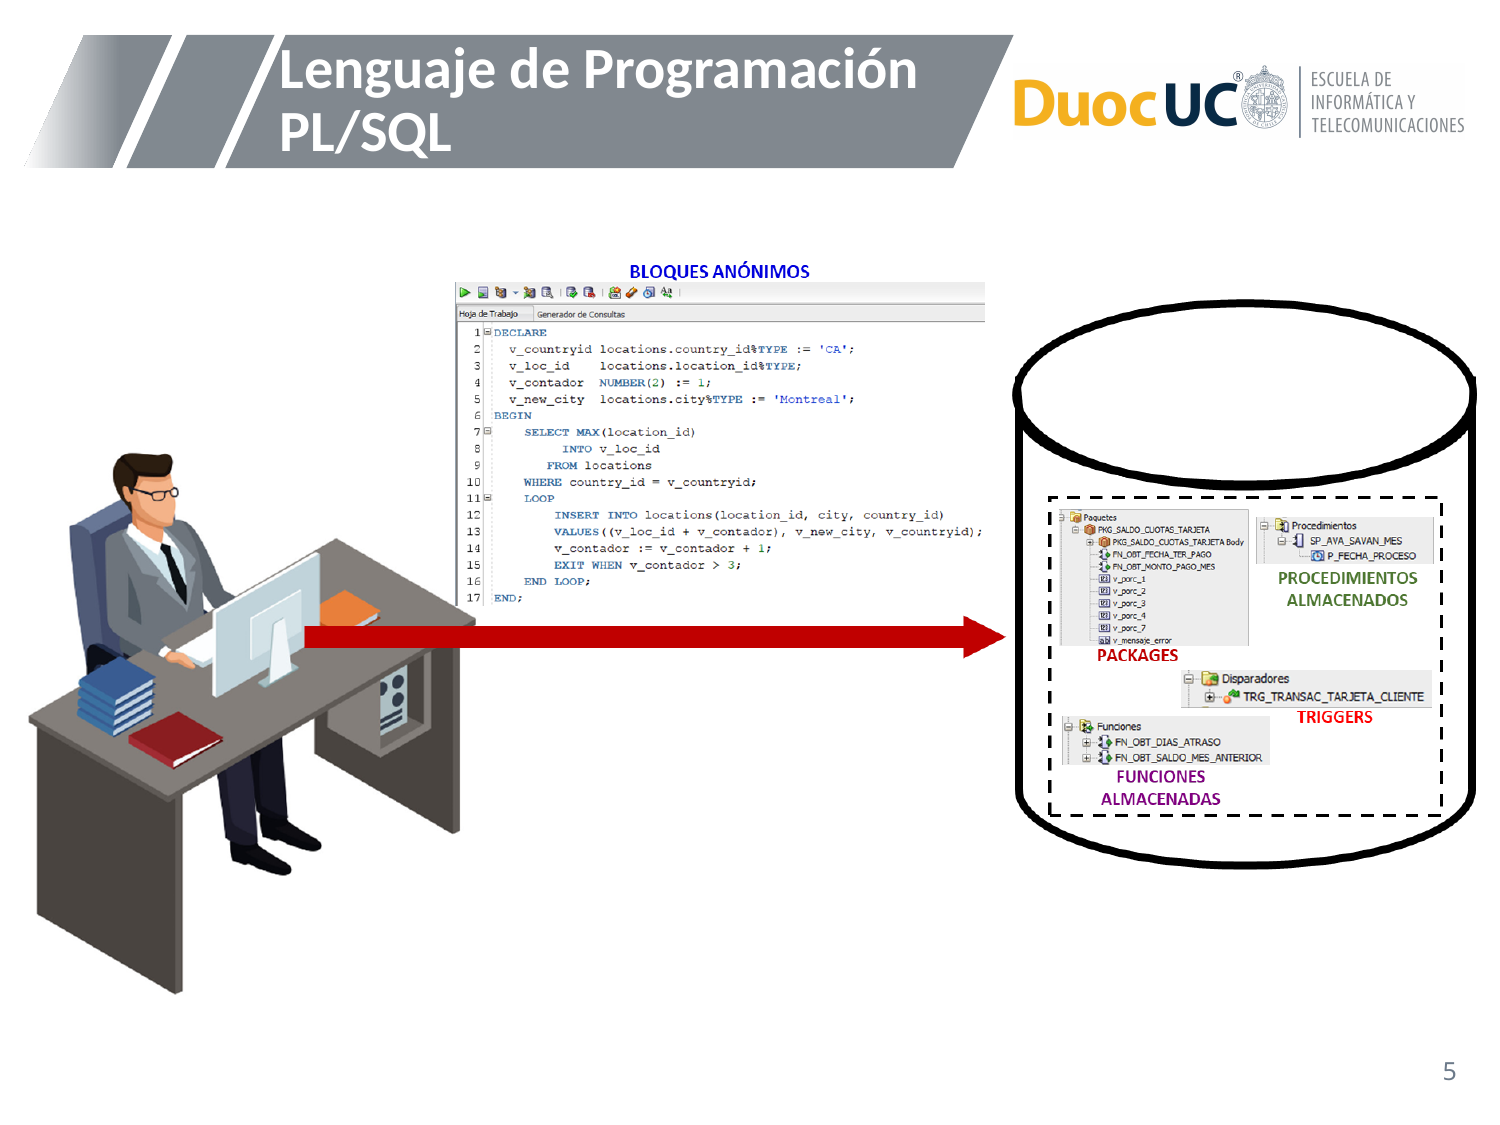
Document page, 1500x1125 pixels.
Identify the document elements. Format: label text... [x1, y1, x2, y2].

picture [22, 252, 1478, 1000]
title Lenguaje de Programación PL/SQL [264, 34, 969, 169]
picture [1013, 63, 1465, 140]
